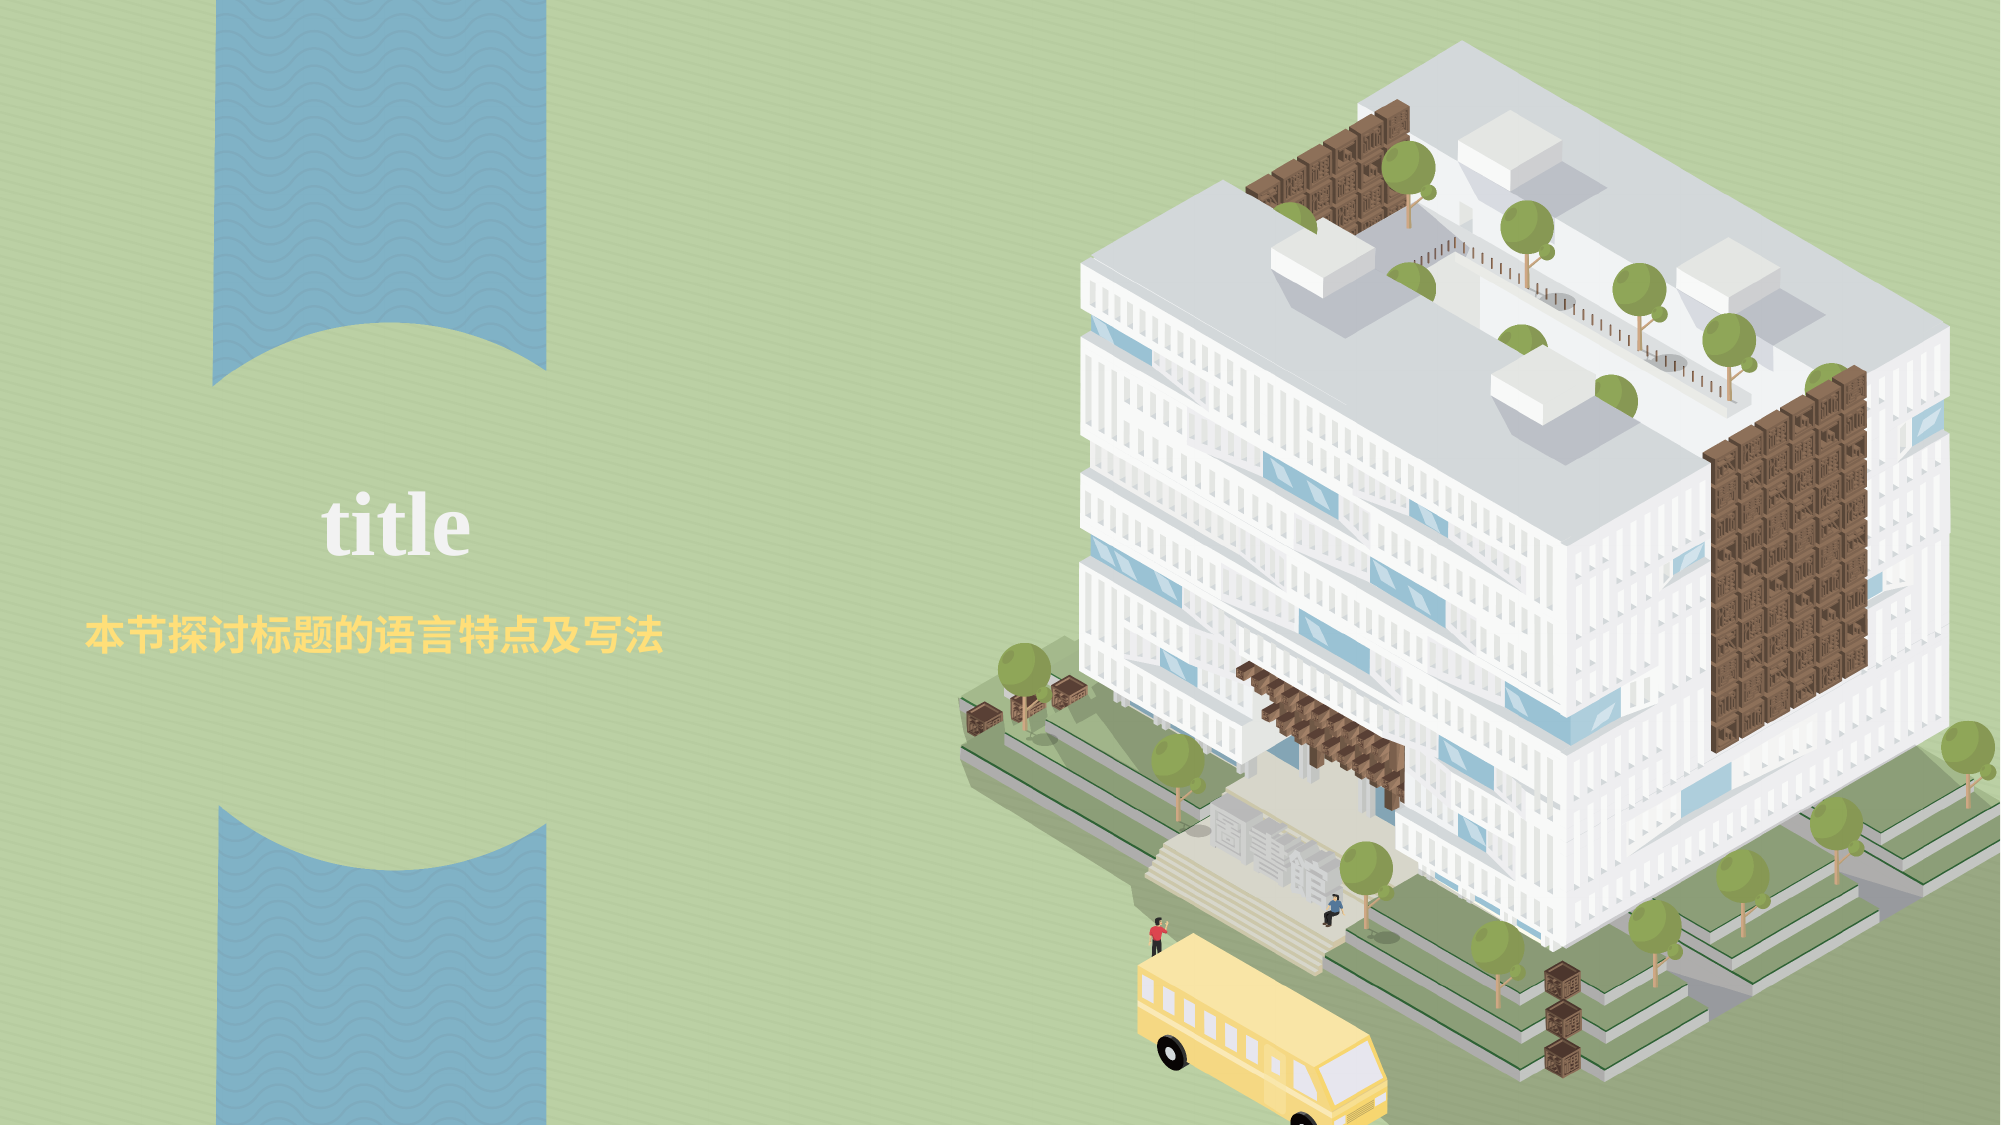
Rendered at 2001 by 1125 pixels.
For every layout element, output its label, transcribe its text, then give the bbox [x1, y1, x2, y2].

picture [0, 0, 2001, 1125]
list 本节探讨标题的语言特点及写法 [69, 607, 920, 667]
title title [159, 462, 634, 590]
